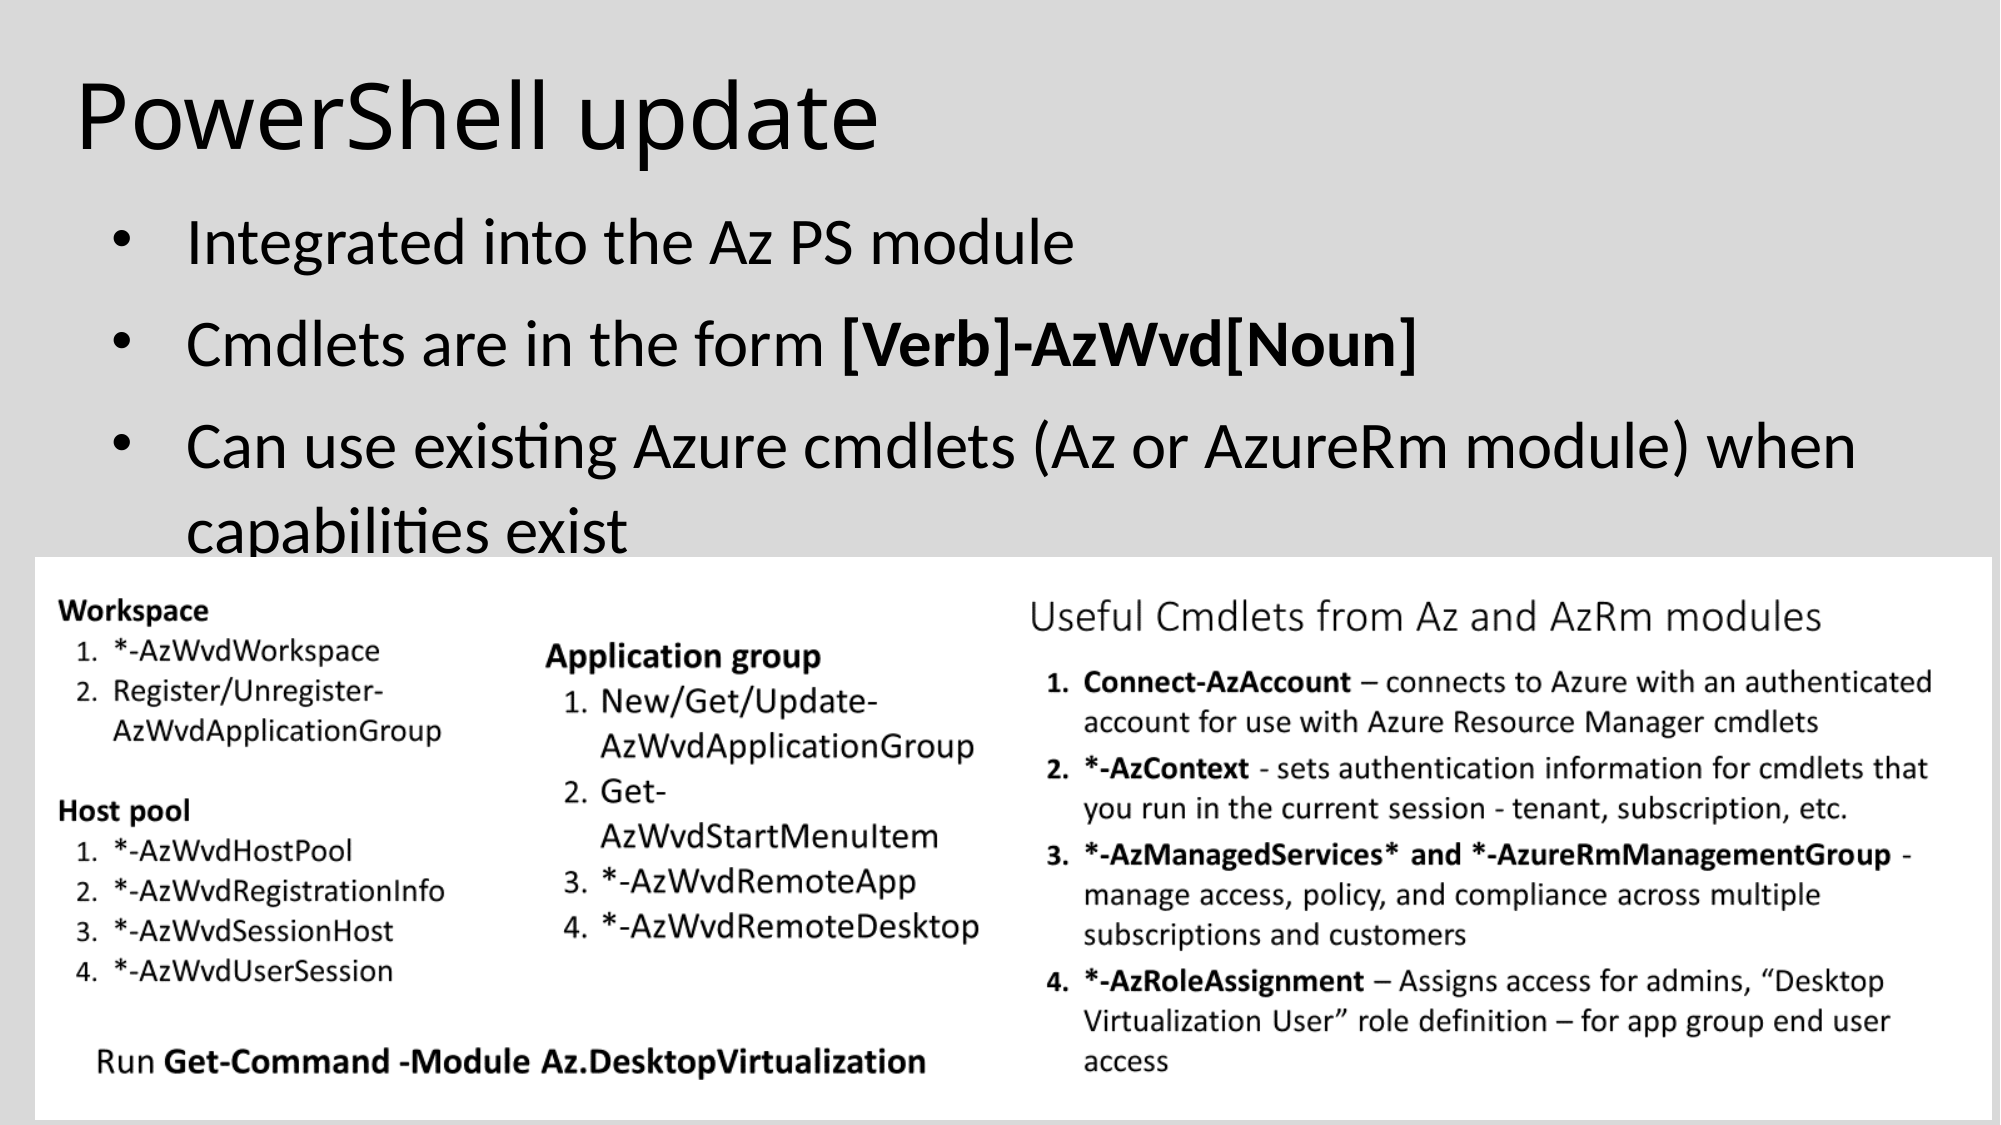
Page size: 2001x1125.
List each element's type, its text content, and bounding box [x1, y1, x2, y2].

title PowerShell update [74, 98, 1930, 172]
list Integrated into the Az PS module Cmdlets are in the form [Verb]-AzWvd[Noun] Can use existing Azure cmdlets (Az or AzureRm module) when capabilities exist [74, 192, 1900, 557]
picture [34, 557, 1992, 1120]
